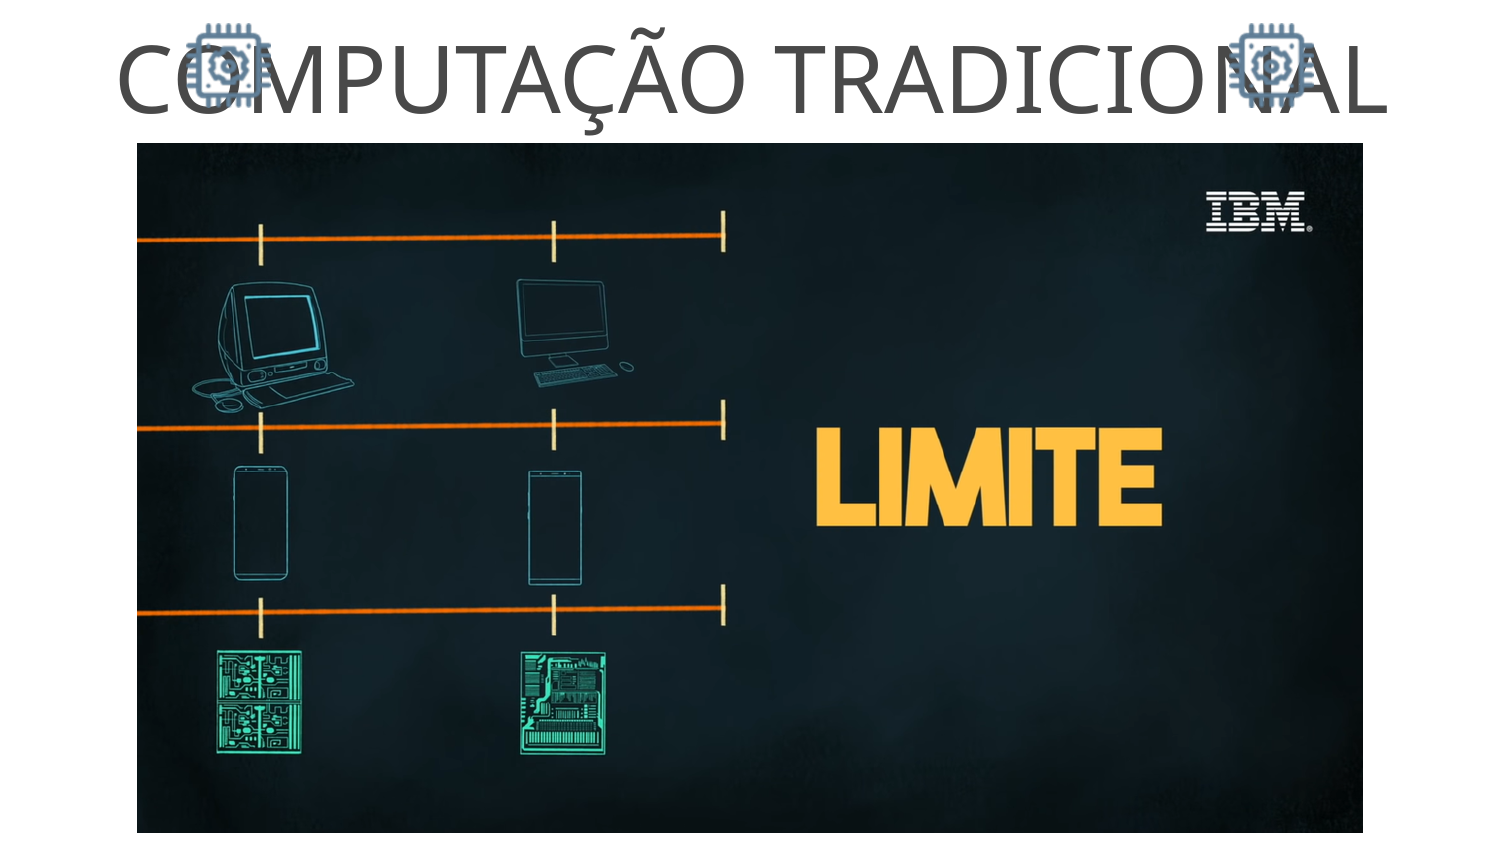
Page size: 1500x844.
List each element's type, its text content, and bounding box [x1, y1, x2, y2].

text_box COMPUTAÇÃO TRADICIONAL [76, 11, 1429, 140]
picture [137, 143, 1363, 834]
picture [1229, 23, 1314, 109]
picture [186, 23, 271, 109]
